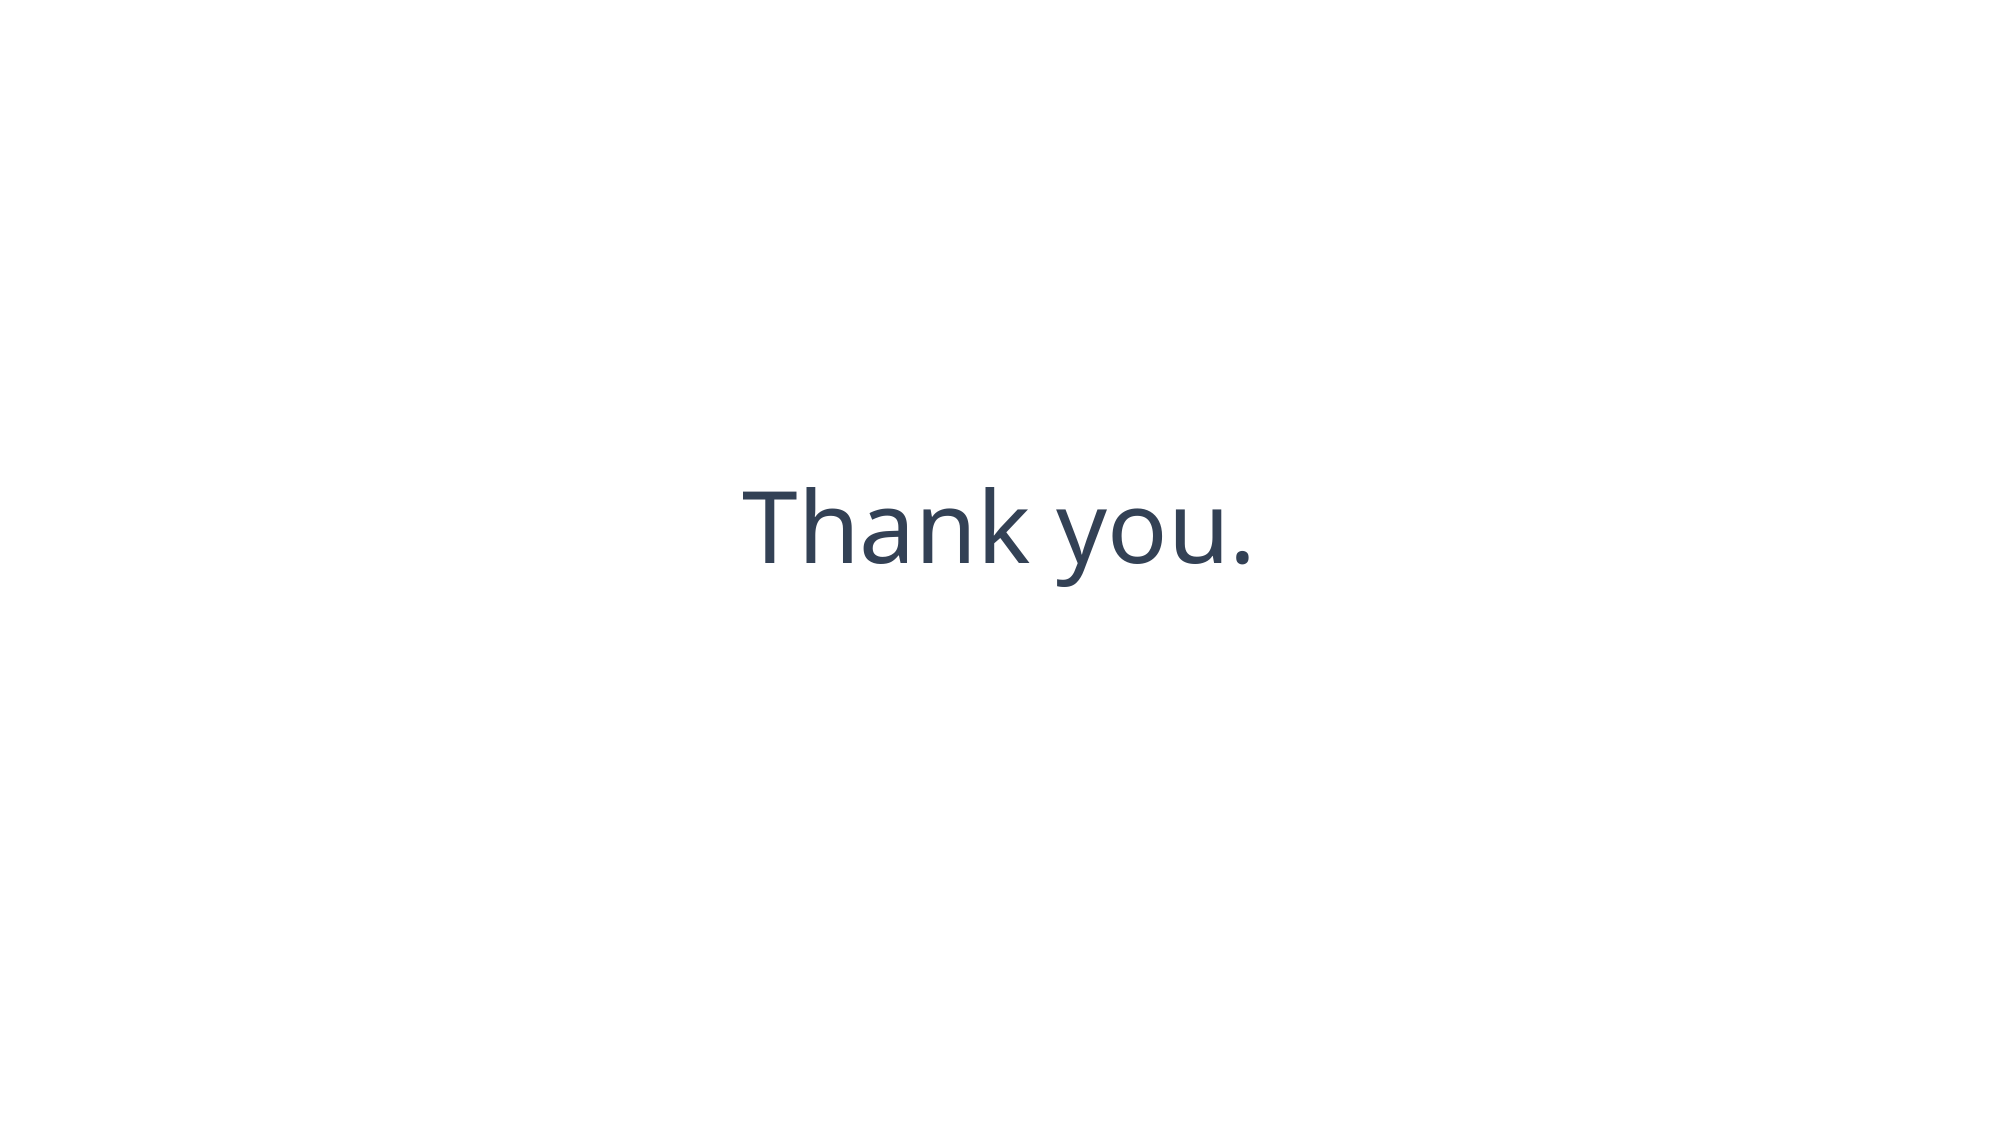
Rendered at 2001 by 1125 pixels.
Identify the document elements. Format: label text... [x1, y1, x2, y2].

text_box Thank you. [93, 403, 1907, 583]
